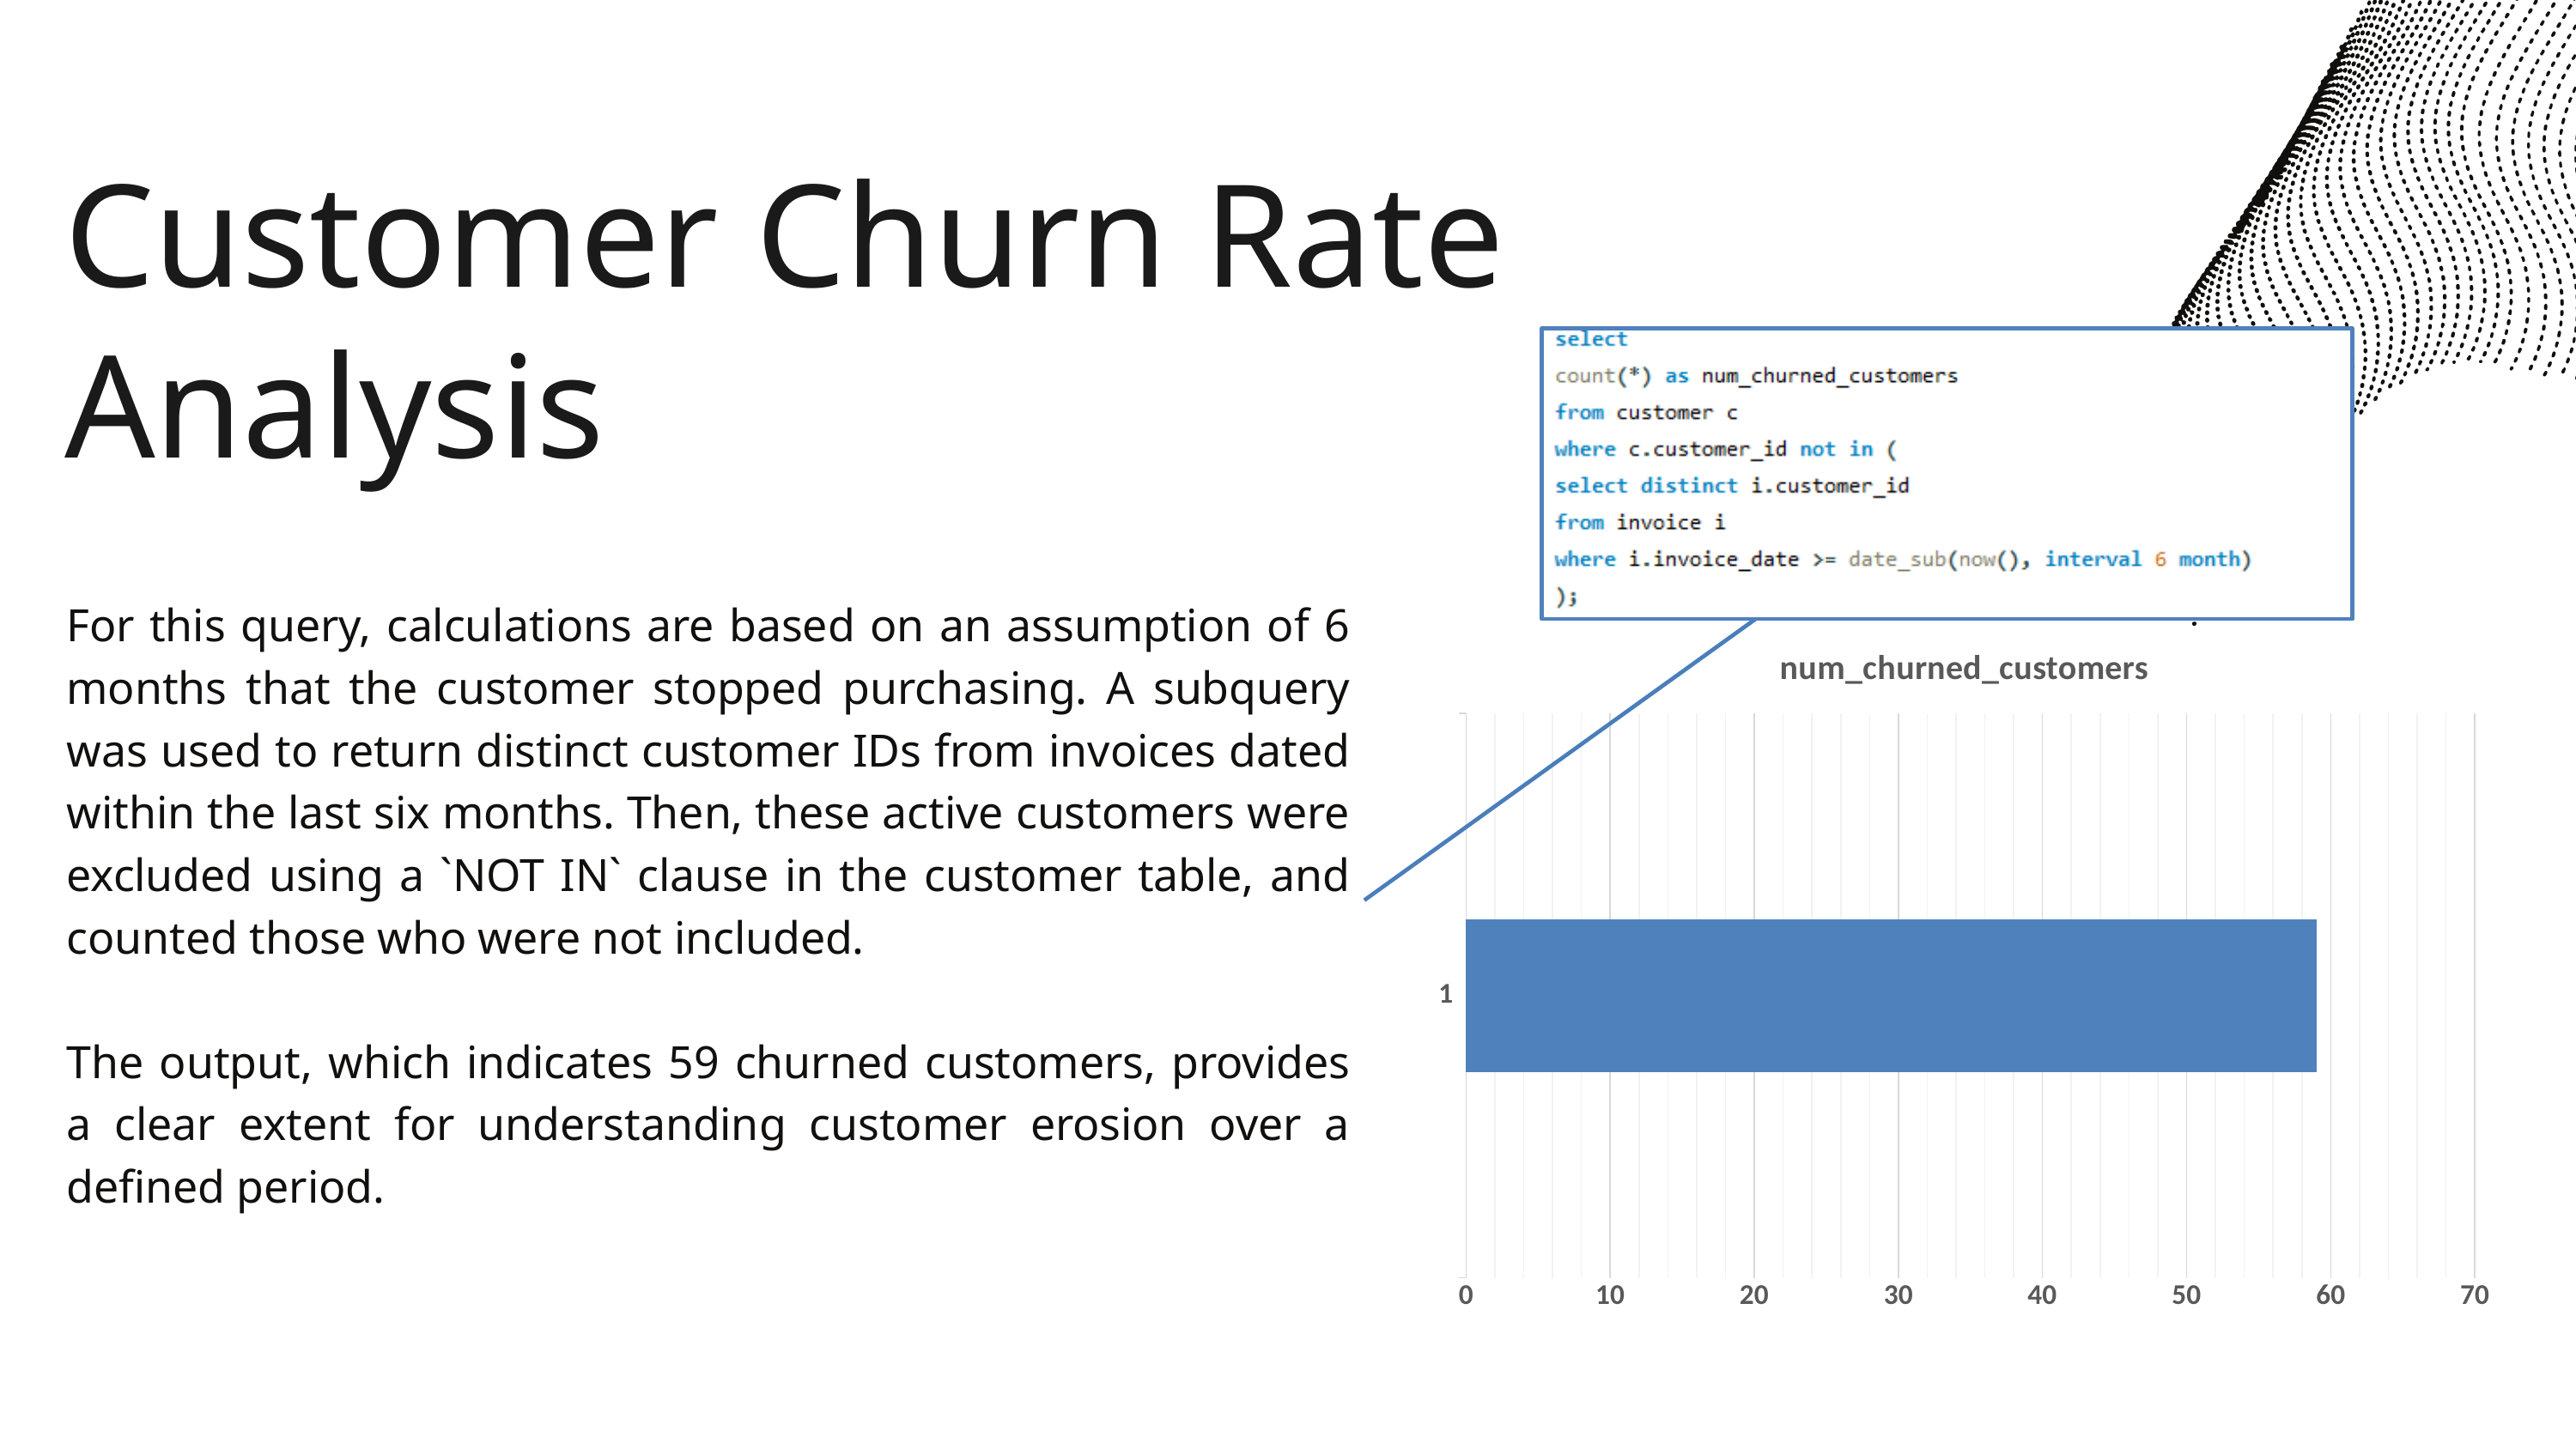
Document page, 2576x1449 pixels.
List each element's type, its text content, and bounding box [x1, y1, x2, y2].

text_box [2153, 0, 2576, 626]
picture [1543, 330, 2351, 617]
chart [1416, 621, 2512, 1325]
text_box Customer Churn Rate Analysis [64, 144, 2057, 487]
text_box For this query, calculations are based on an assumption of 6 months that the customer stopped purchasing. A subquery was used to return distinct customer IDs from invoices dated within the last six months. Then, these active customers were excluded using a `NOT IN` clause in the customer table, and counted those who were not included. The output, which indicates 59 churned customers, provides a clear extent for understanding customer erosion over a defined period. [53, 582, 1364, 1219]
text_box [1364, 584, 1804, 900]
